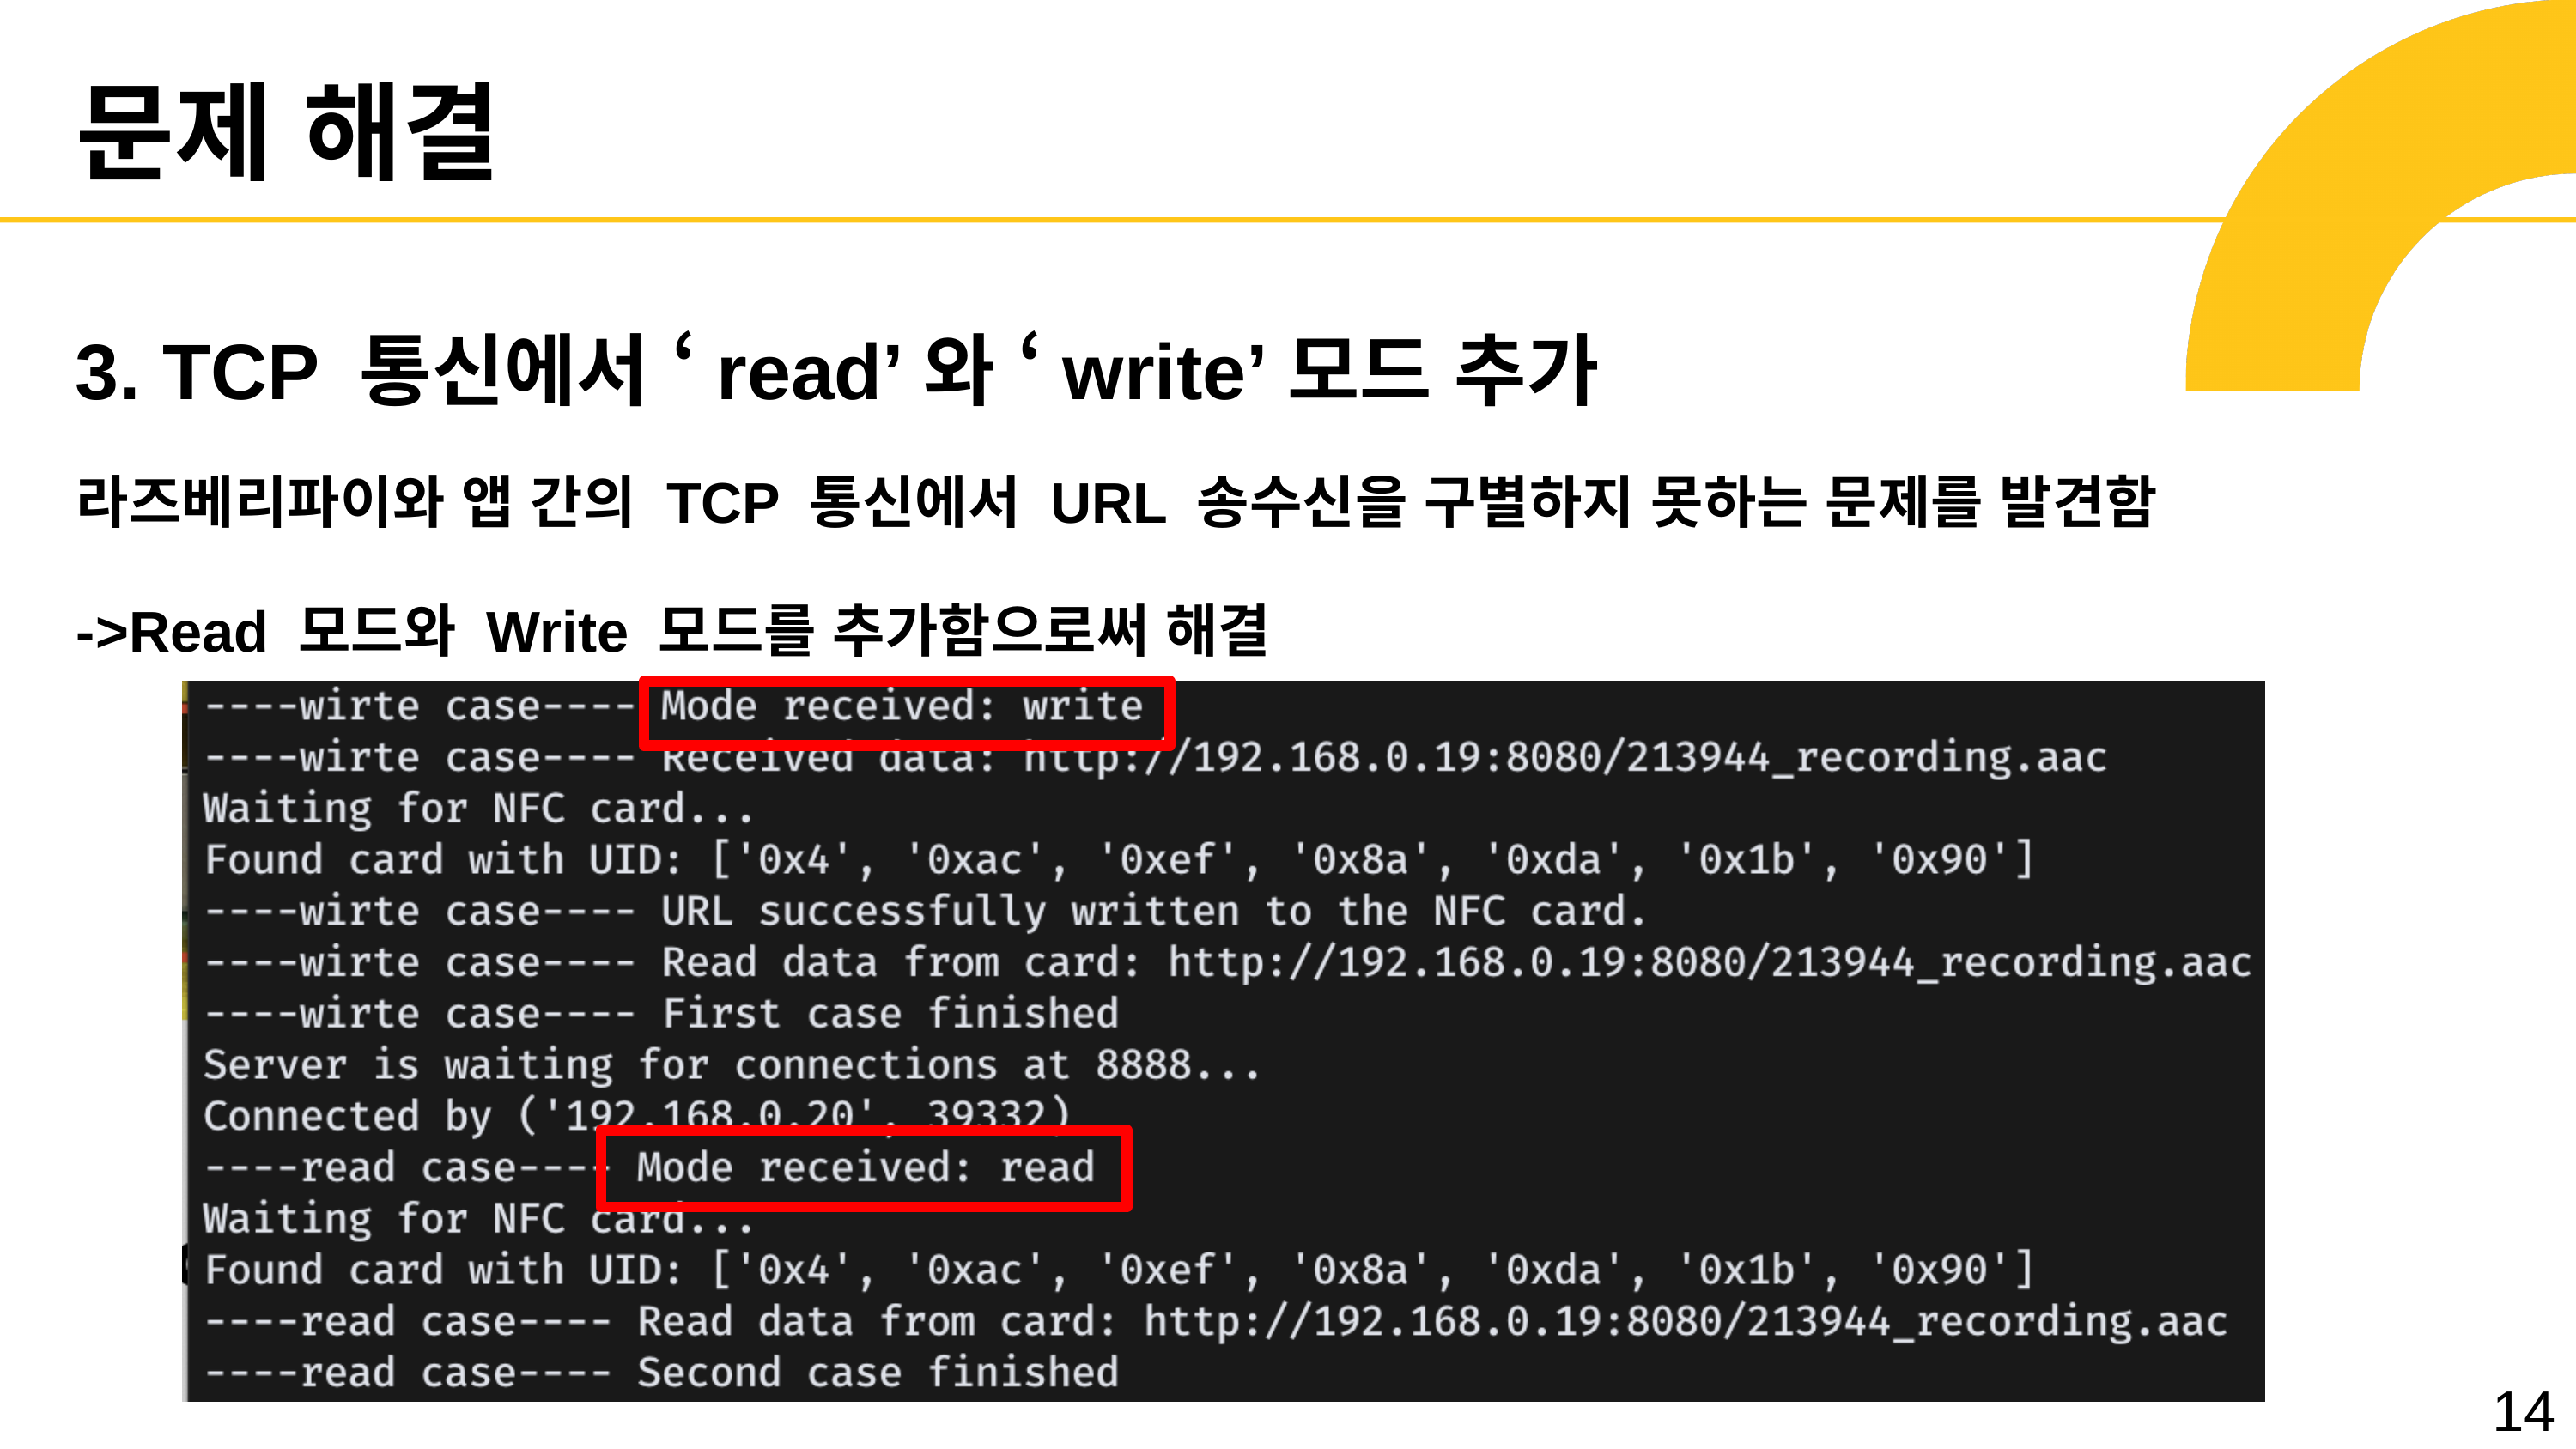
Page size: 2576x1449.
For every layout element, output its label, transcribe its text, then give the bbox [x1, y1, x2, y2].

text_box 문제 해결 [76, 64, 1879, 194]
text_box 라즈베리파이와 앱 간의 TCP 통신에서 URL 송수신을 구별하지 못하는 문제를 발견함 ->Read 모드와 Write 모드를 추가함으로써 해결 [76, 406, 2280, 664]
picture [182, 681, 2265, 1402]
text_box [2185, 221, 2576, 391]
text_box [2185, 0, 2576, 220]
text_box 3. TCP 통신에서 ‘read’와 ‘write’모드 추가 [75, 286, 1700, 415]
text_box 14 [2479, 1367, 2576, 1449]
